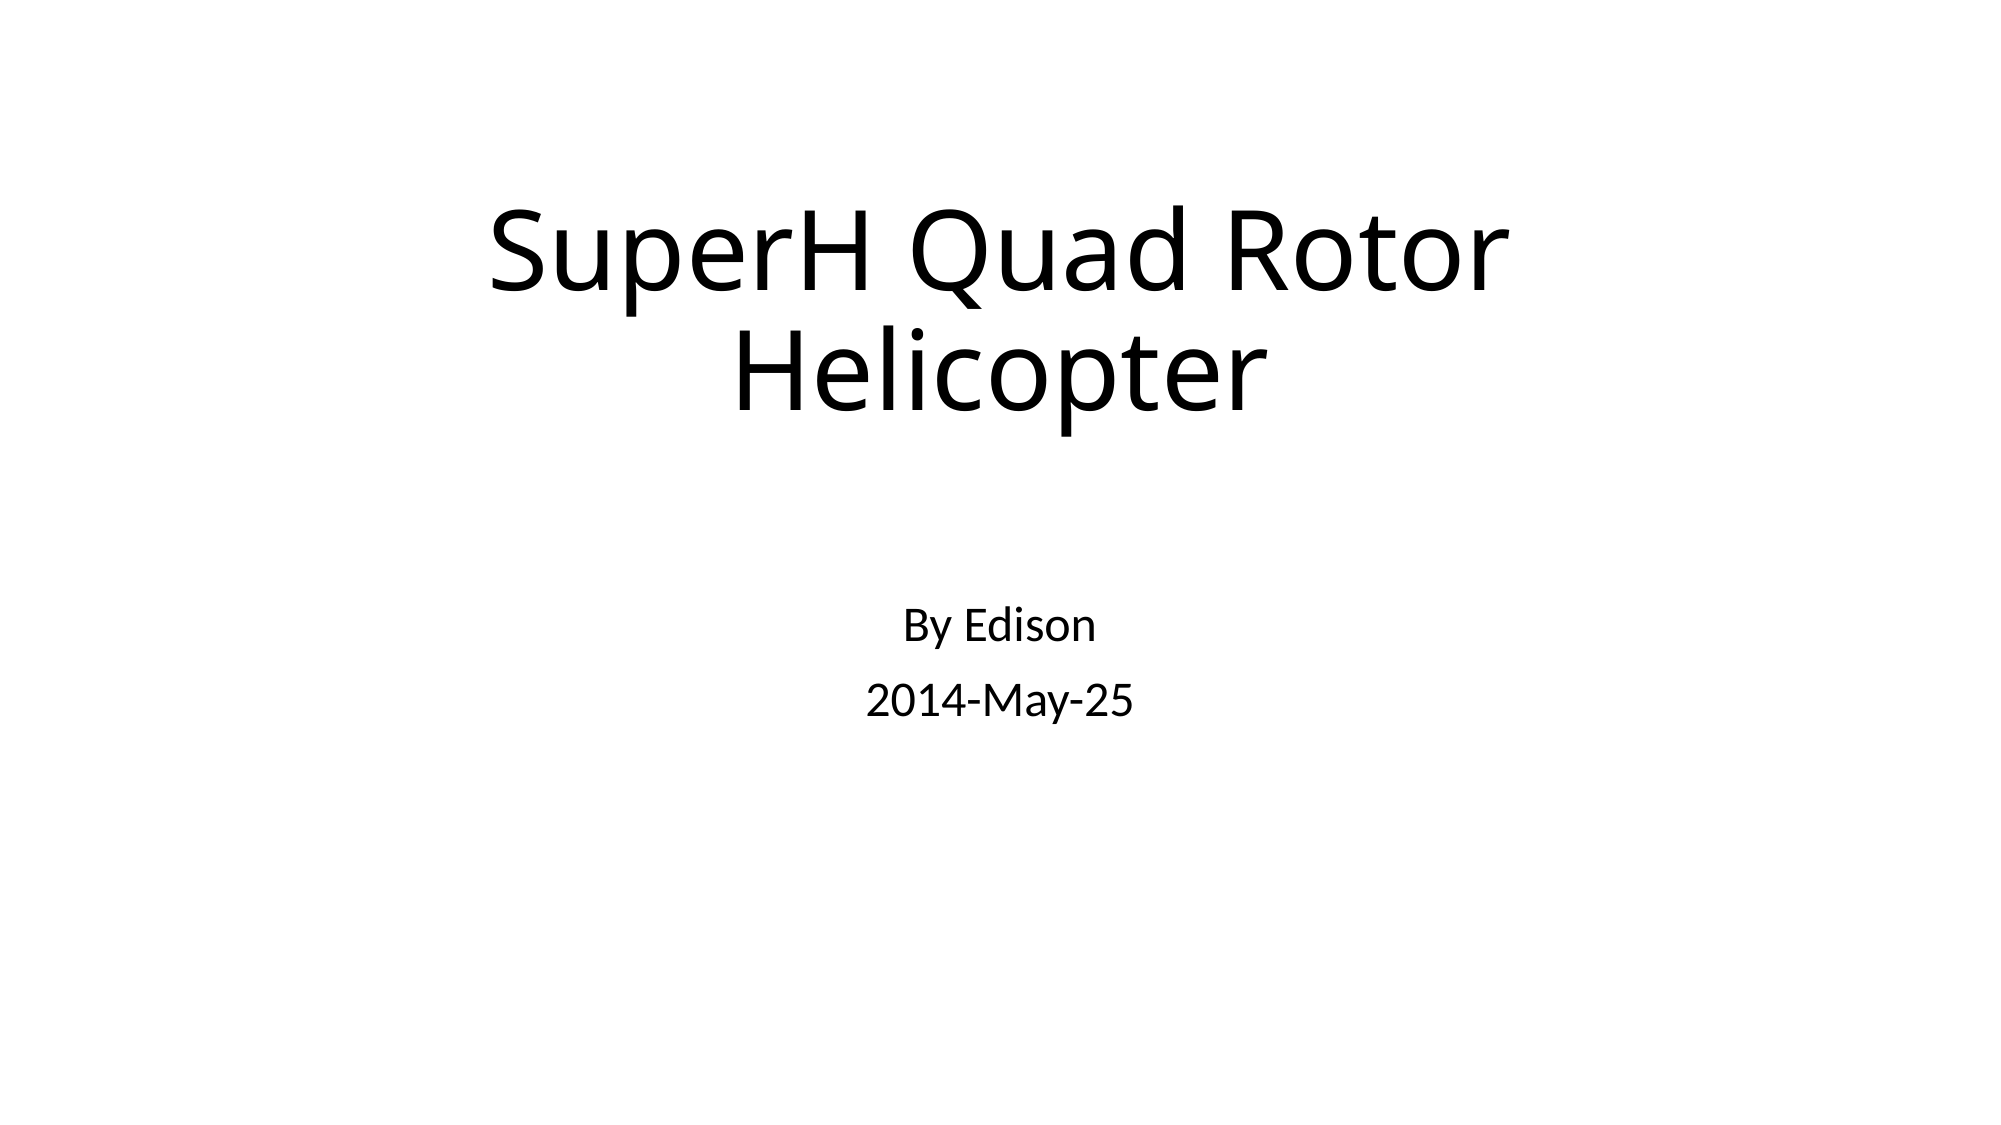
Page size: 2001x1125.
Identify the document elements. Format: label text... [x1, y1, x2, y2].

title SuperH Quad Rotor Helicopter [249, 184, 1750, 576]
subtitle By Edison 2014-May-25 [249, 590, 1750, 863]
